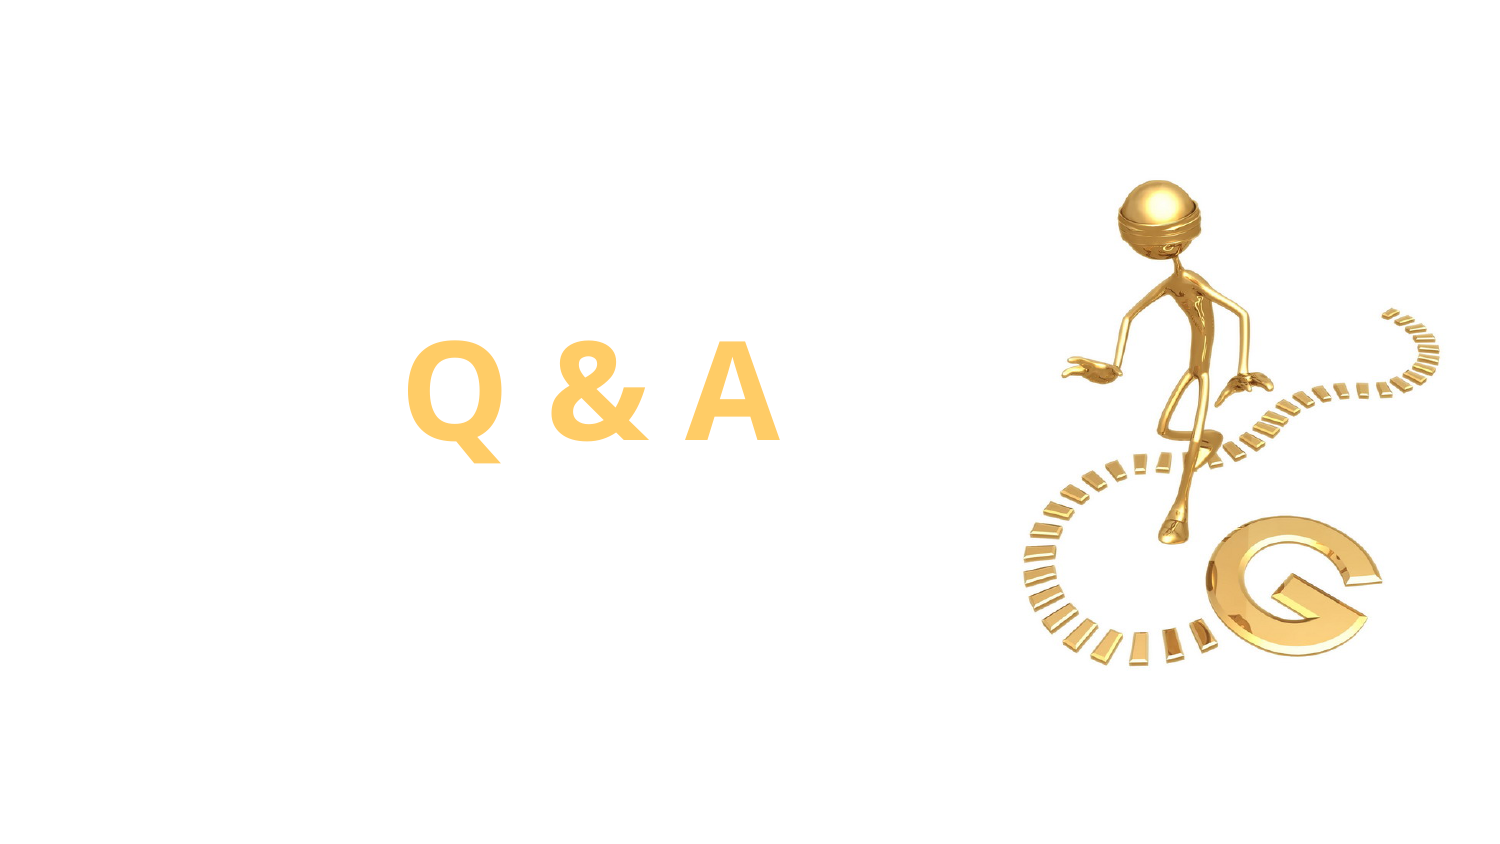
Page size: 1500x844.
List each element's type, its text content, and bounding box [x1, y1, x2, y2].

title Q & A [194, 315, 949, 457]
picture [954, 161, 1495, 703]
